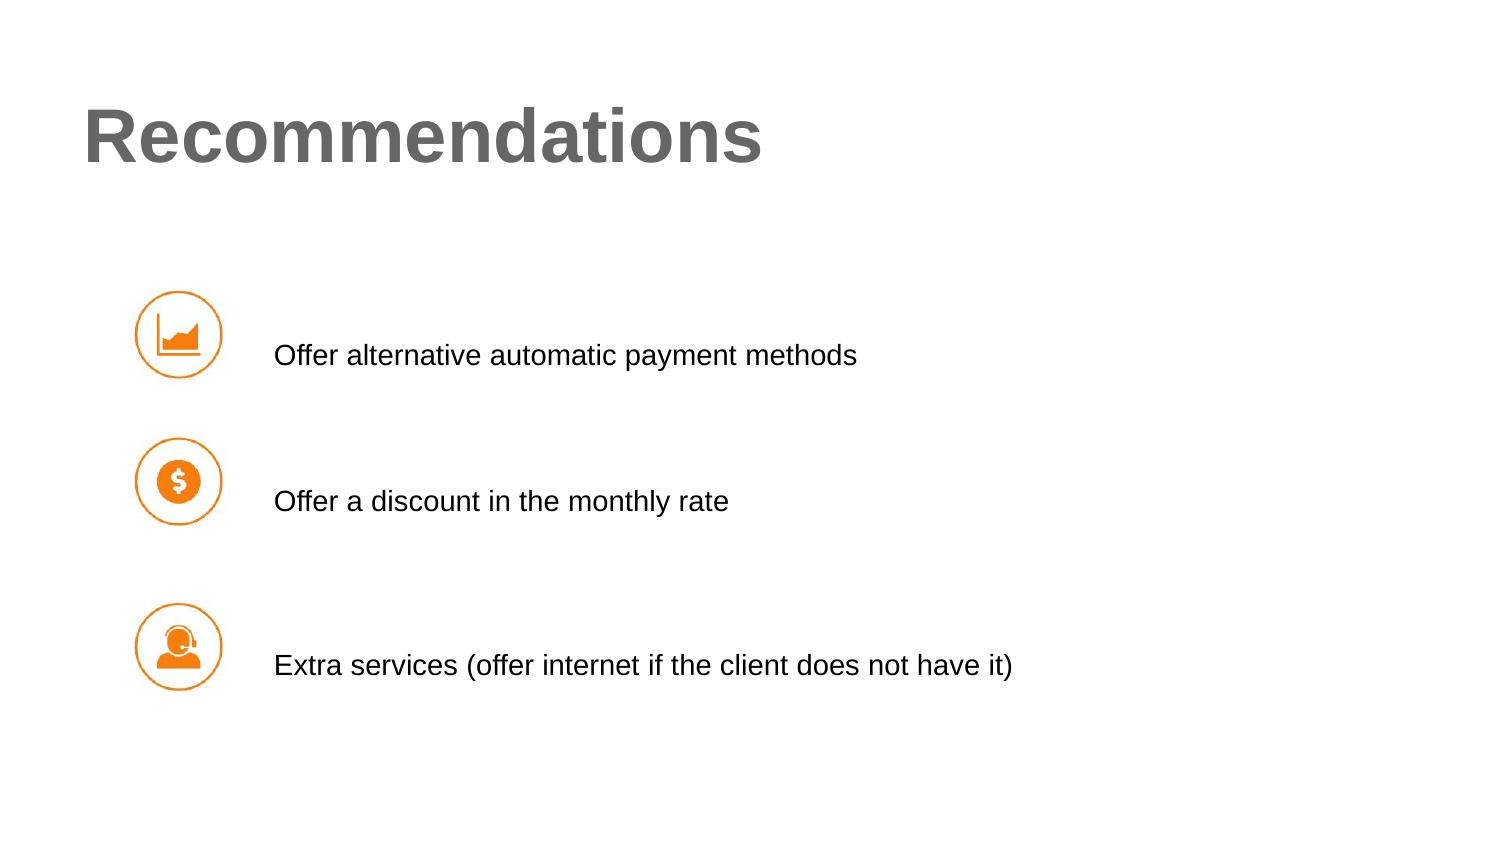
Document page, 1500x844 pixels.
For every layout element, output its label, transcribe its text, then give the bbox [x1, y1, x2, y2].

picture [131, 431, 229, 535]
picture [128, 286, 234, 388]
text_box Extra services (offer internet if the client does not have it) [258, 613, 1055, 696]
picture [128, 597, 226, 695]
text_box Offer a discount in the monthly rate [258, 449, 794, 533]
text_box Offer alternative automatic payment methods [258, 304, 968, 387]
text_box Recommendations [68, 71, 858, 193]
